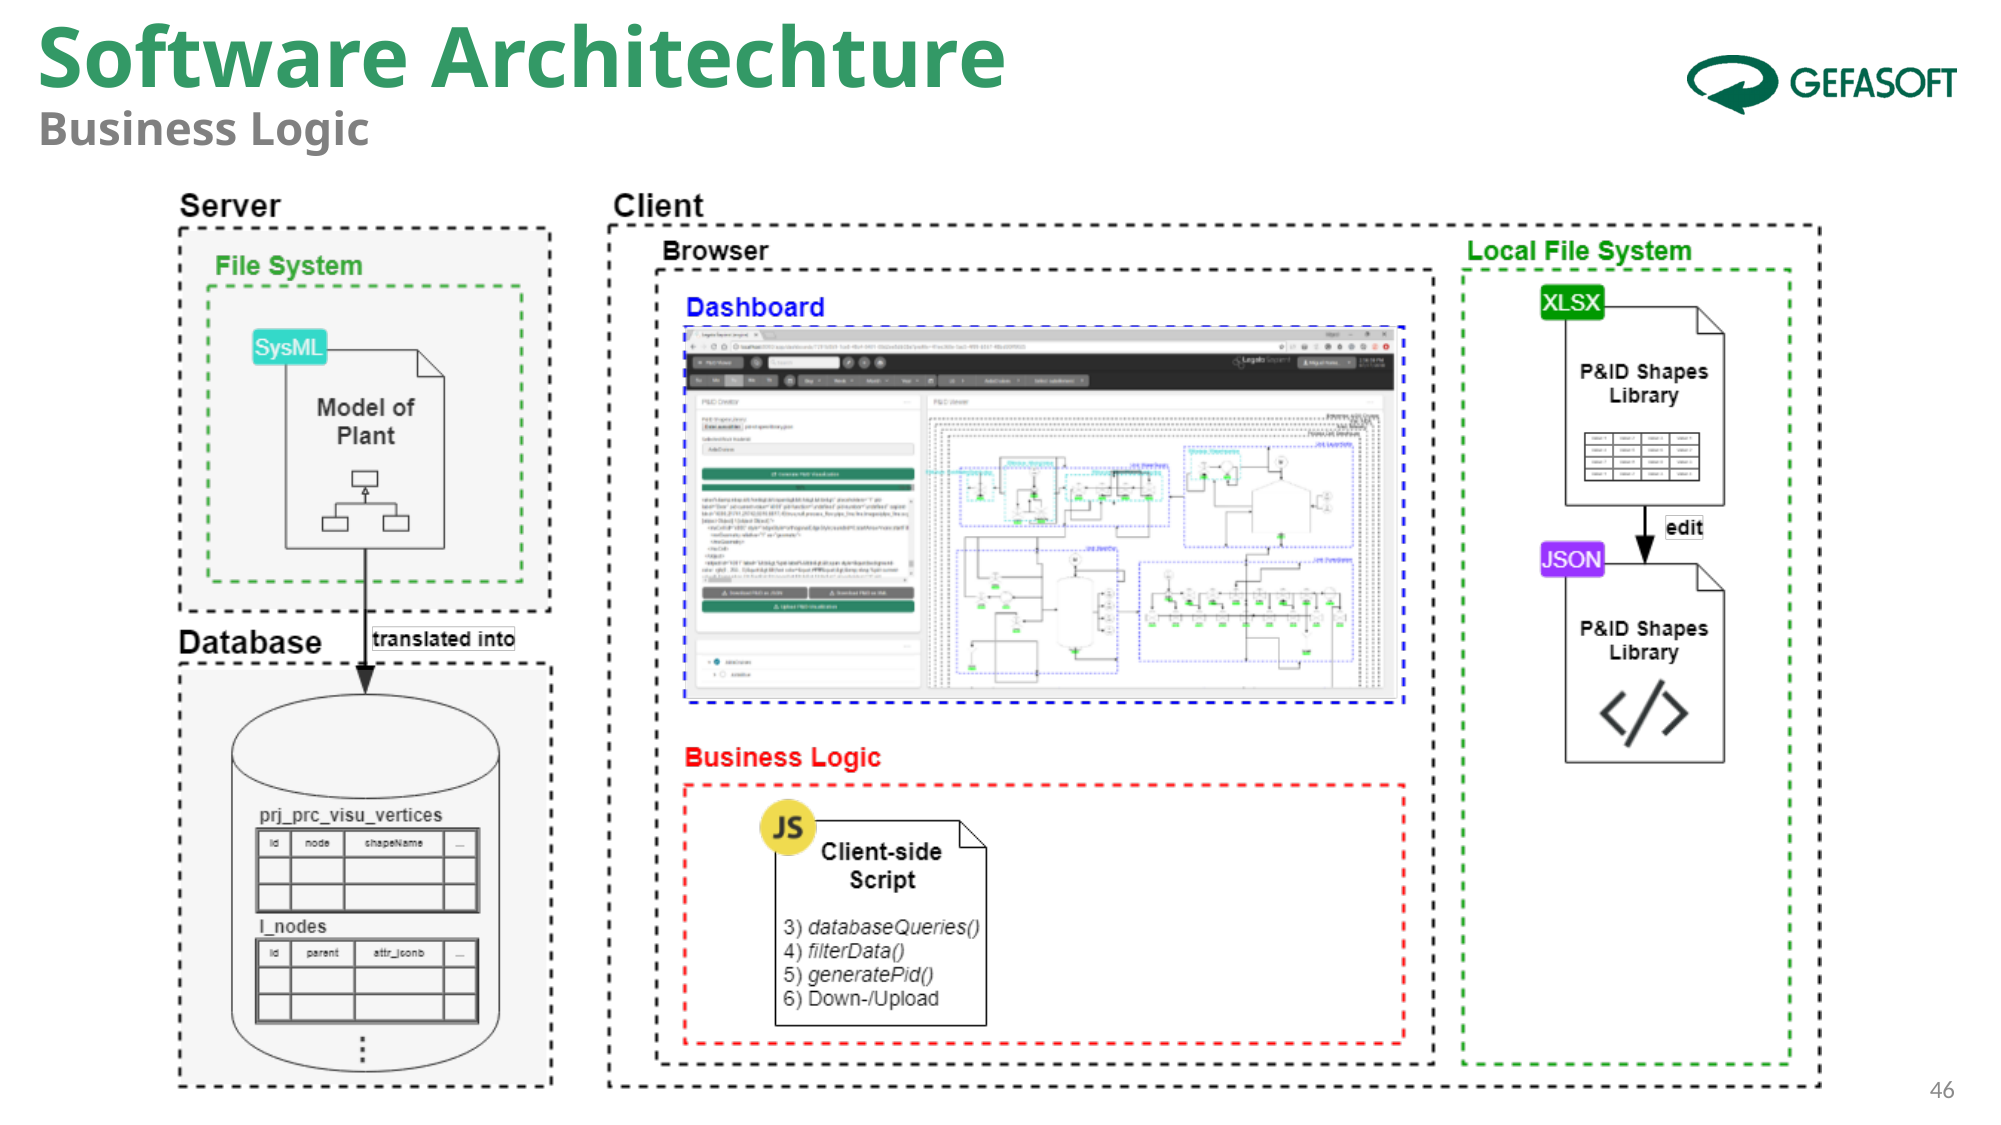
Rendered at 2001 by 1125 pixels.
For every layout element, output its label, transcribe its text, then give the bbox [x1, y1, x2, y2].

slide_number 46 [1520, 1058, 1971, 1119]
picture [1687, 55, 1957, 115]
title Software Architechture Business Logic [22, 3, 1978, 168]
picture [175, 183, 1822, 1092]
